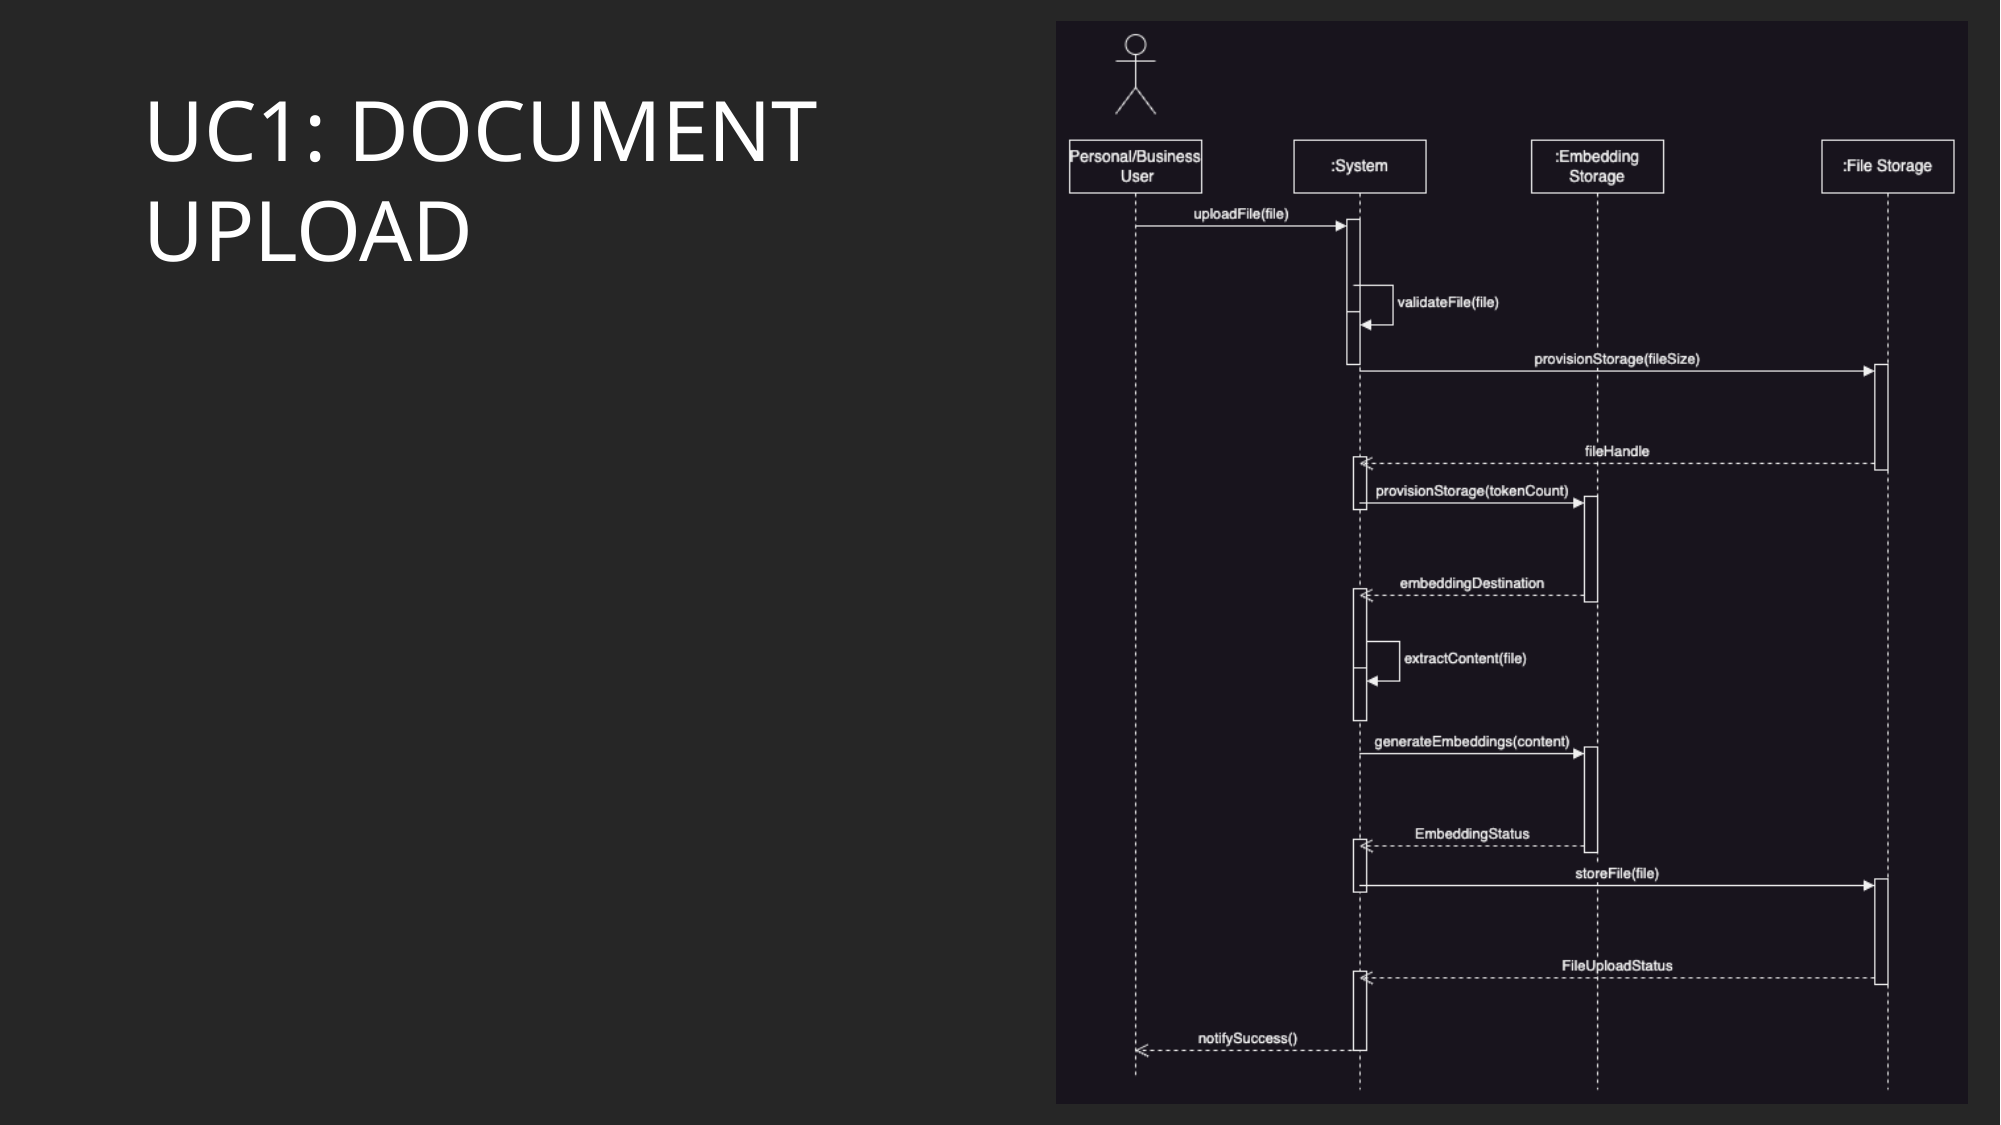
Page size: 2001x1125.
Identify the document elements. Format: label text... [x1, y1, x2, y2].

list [1056, 21, 1968, 1104]
title UC1: Document Upload [128, 21, 889, 334]
